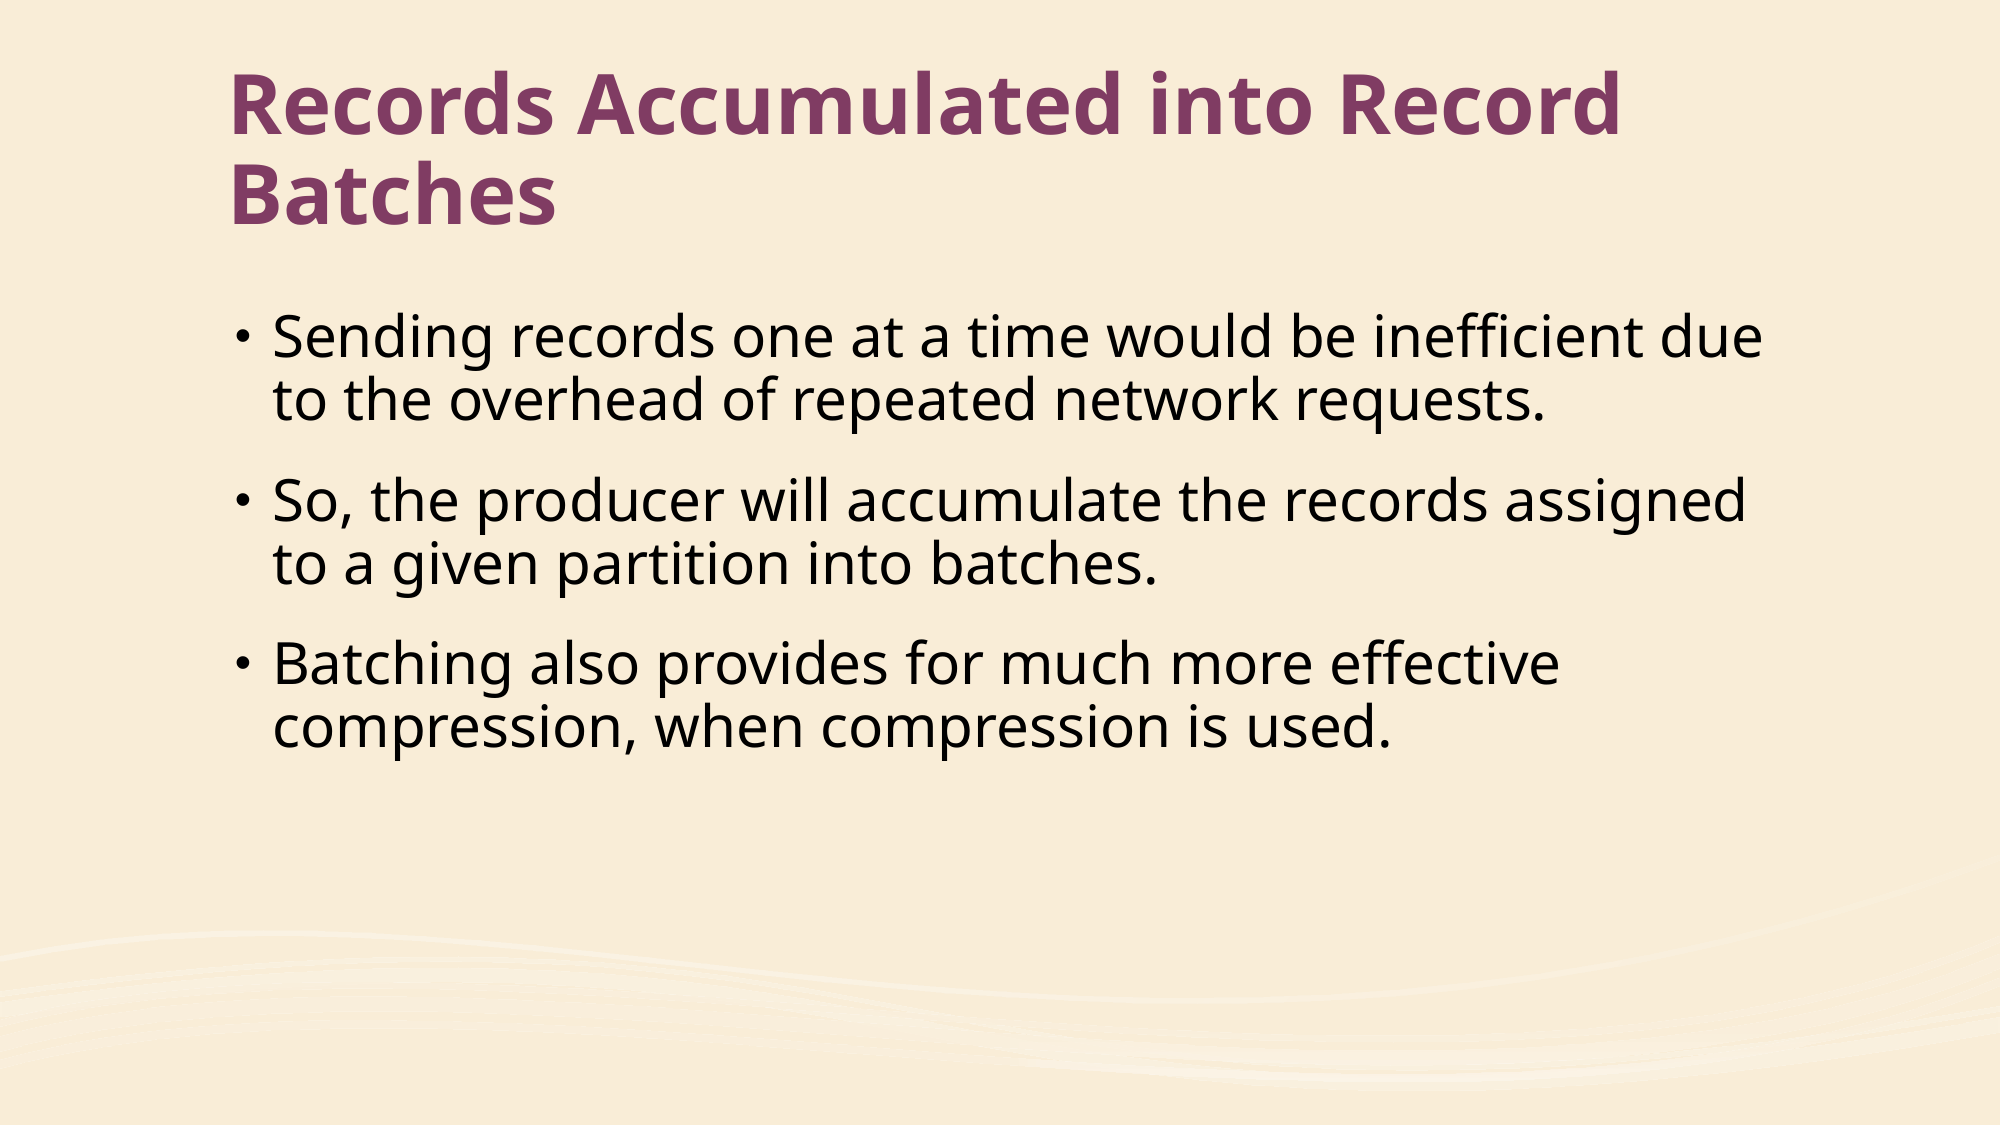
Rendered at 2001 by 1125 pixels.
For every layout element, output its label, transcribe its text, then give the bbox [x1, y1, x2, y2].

list Sending records one at a time would be inefficient due to the overhead of repeated network requests. So, the producer will accumulate the records assigned to a given partition into batches. Batching also provides for much more effective compression, when compression is used. [212, 299, 1788, 950]
title Records Accumulated into Record Batches [212, 50, 1788, 250]
